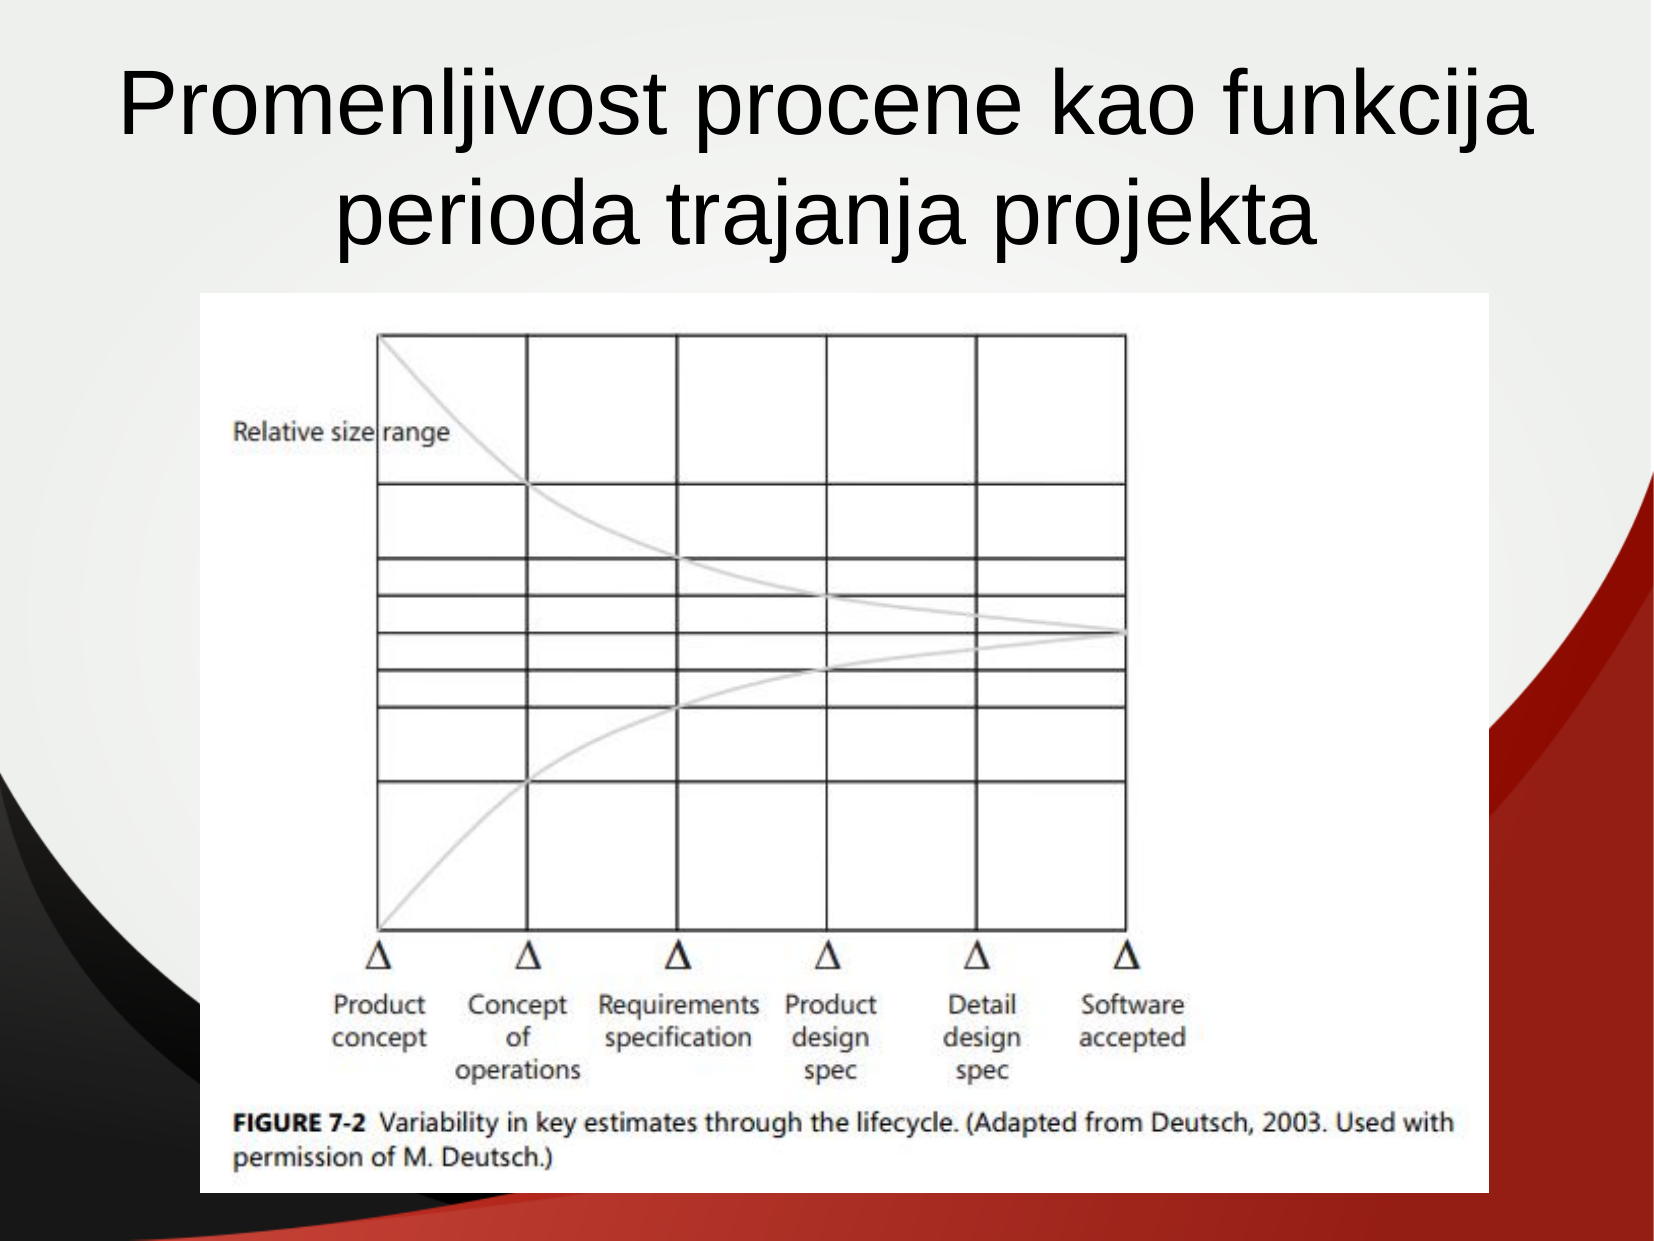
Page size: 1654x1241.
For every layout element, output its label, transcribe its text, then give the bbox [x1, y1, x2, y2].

picture [0, 0, 1654, 1241]
text_box Promenljivost procene kao funkcija perioda trajanja projekta [82, 49, 1571, 257]
